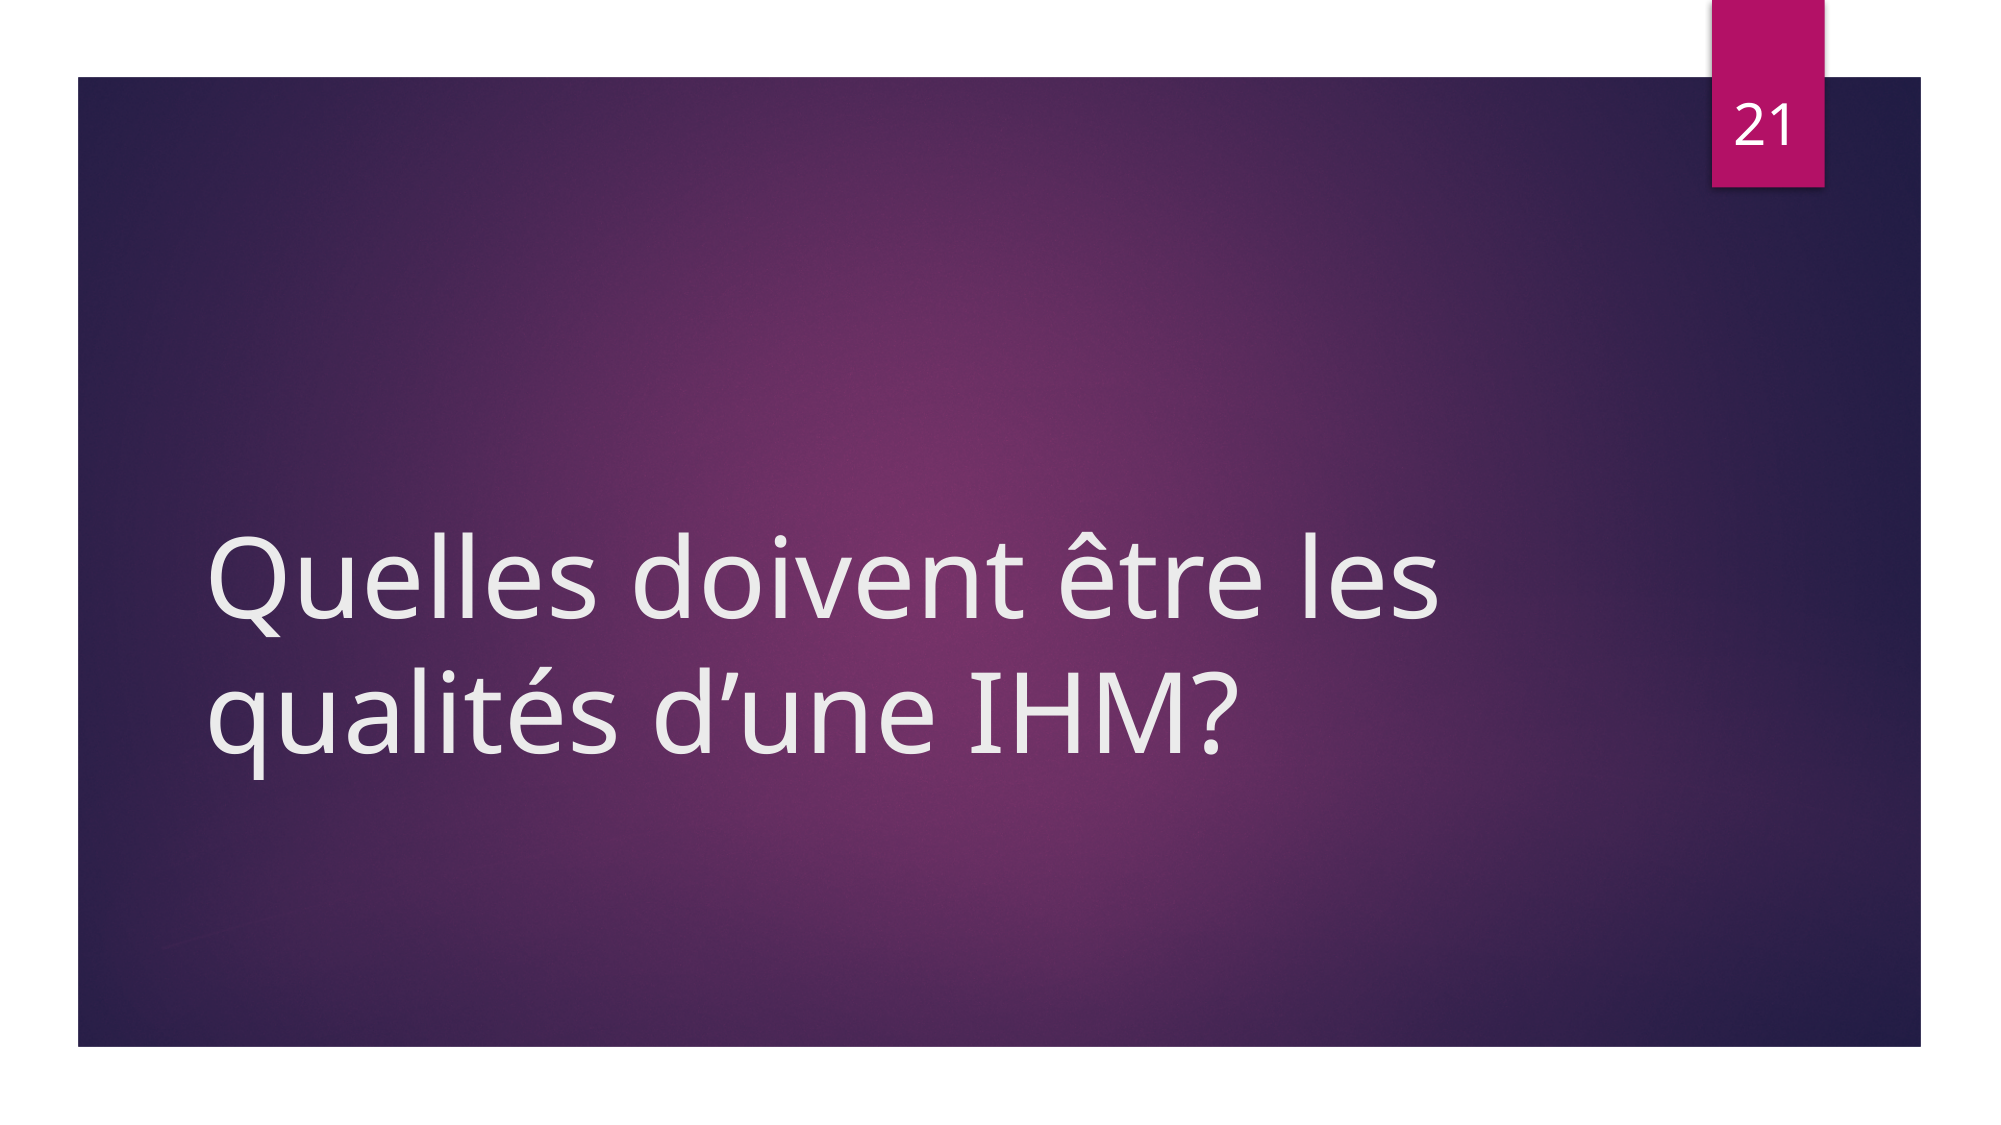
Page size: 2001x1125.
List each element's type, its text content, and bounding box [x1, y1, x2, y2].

title Quelles doivent être les qualités d’une IHM? [189, 344, 1638, 784]
slide_number 21 [1698, 48, 1836, 175]
